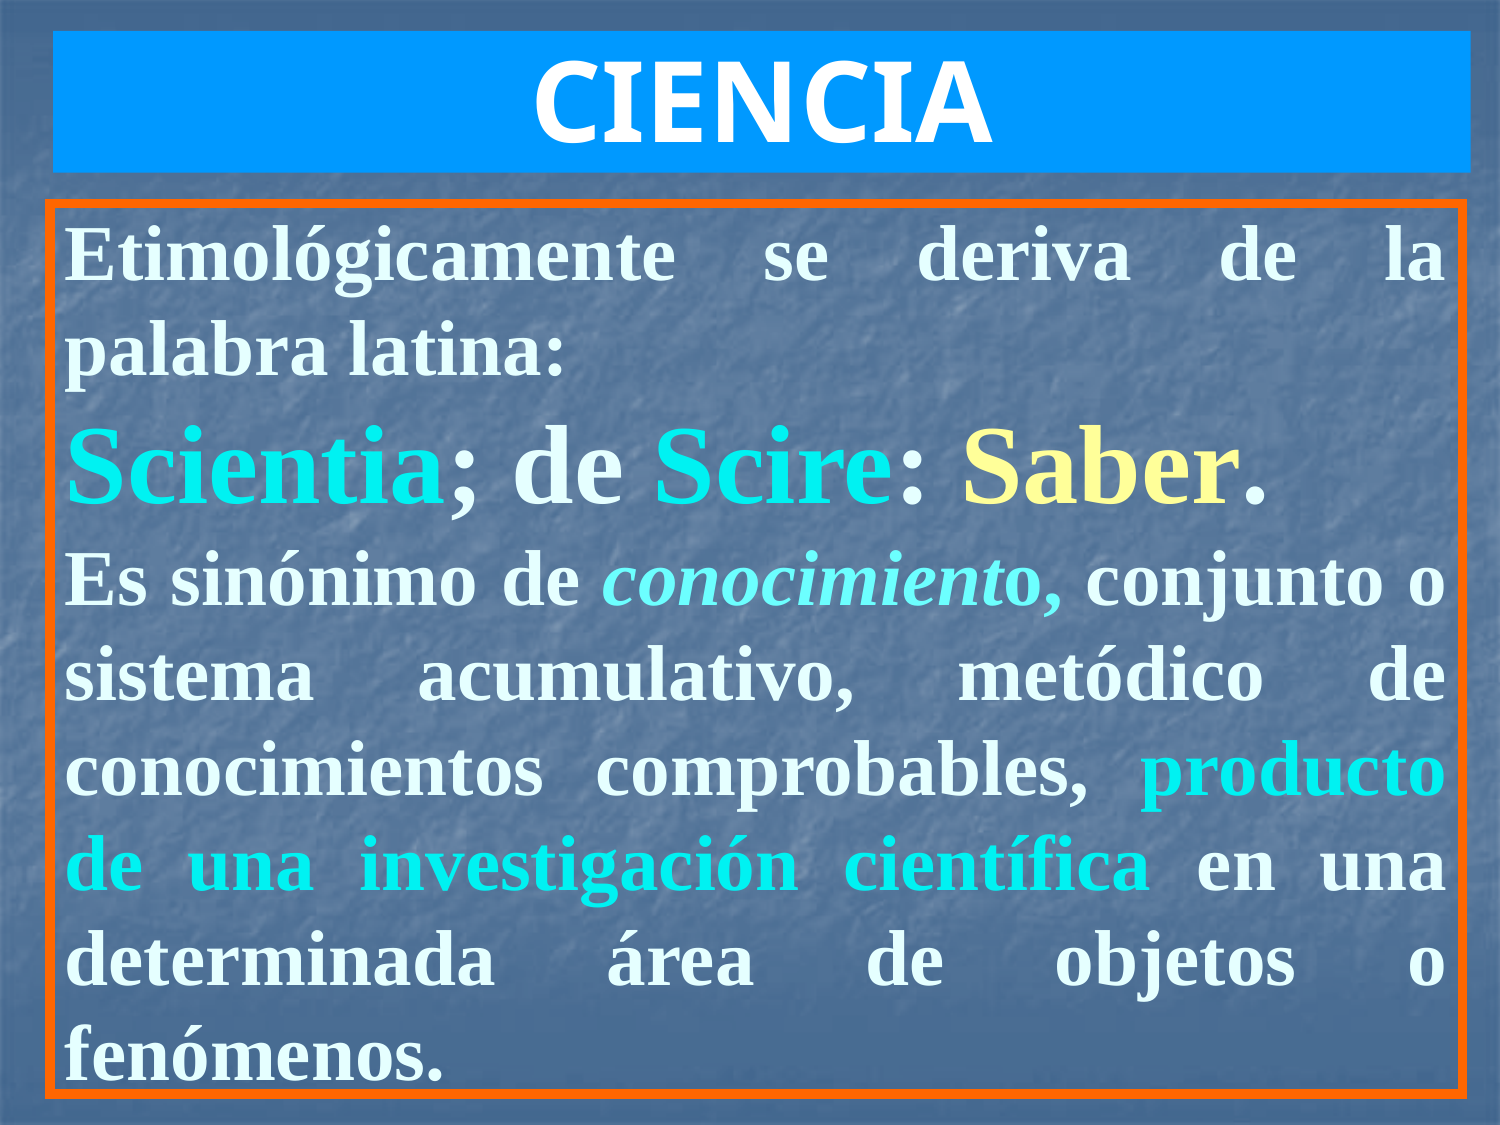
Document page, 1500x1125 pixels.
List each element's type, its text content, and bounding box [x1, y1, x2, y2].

text_box CIENCIA [53, 30, 1471, 173]
text_box Etimológicamente se deriva de la palabra latina: Scientia; de Scire: Saber. Es sinónimo de conocimiento, conjunto o sistema acumulativo, metódico de conocimientos comprobables, producto de una investigación científica en una determinada área de objetos o fenómenos. [49, 203, 1463, 1094]
